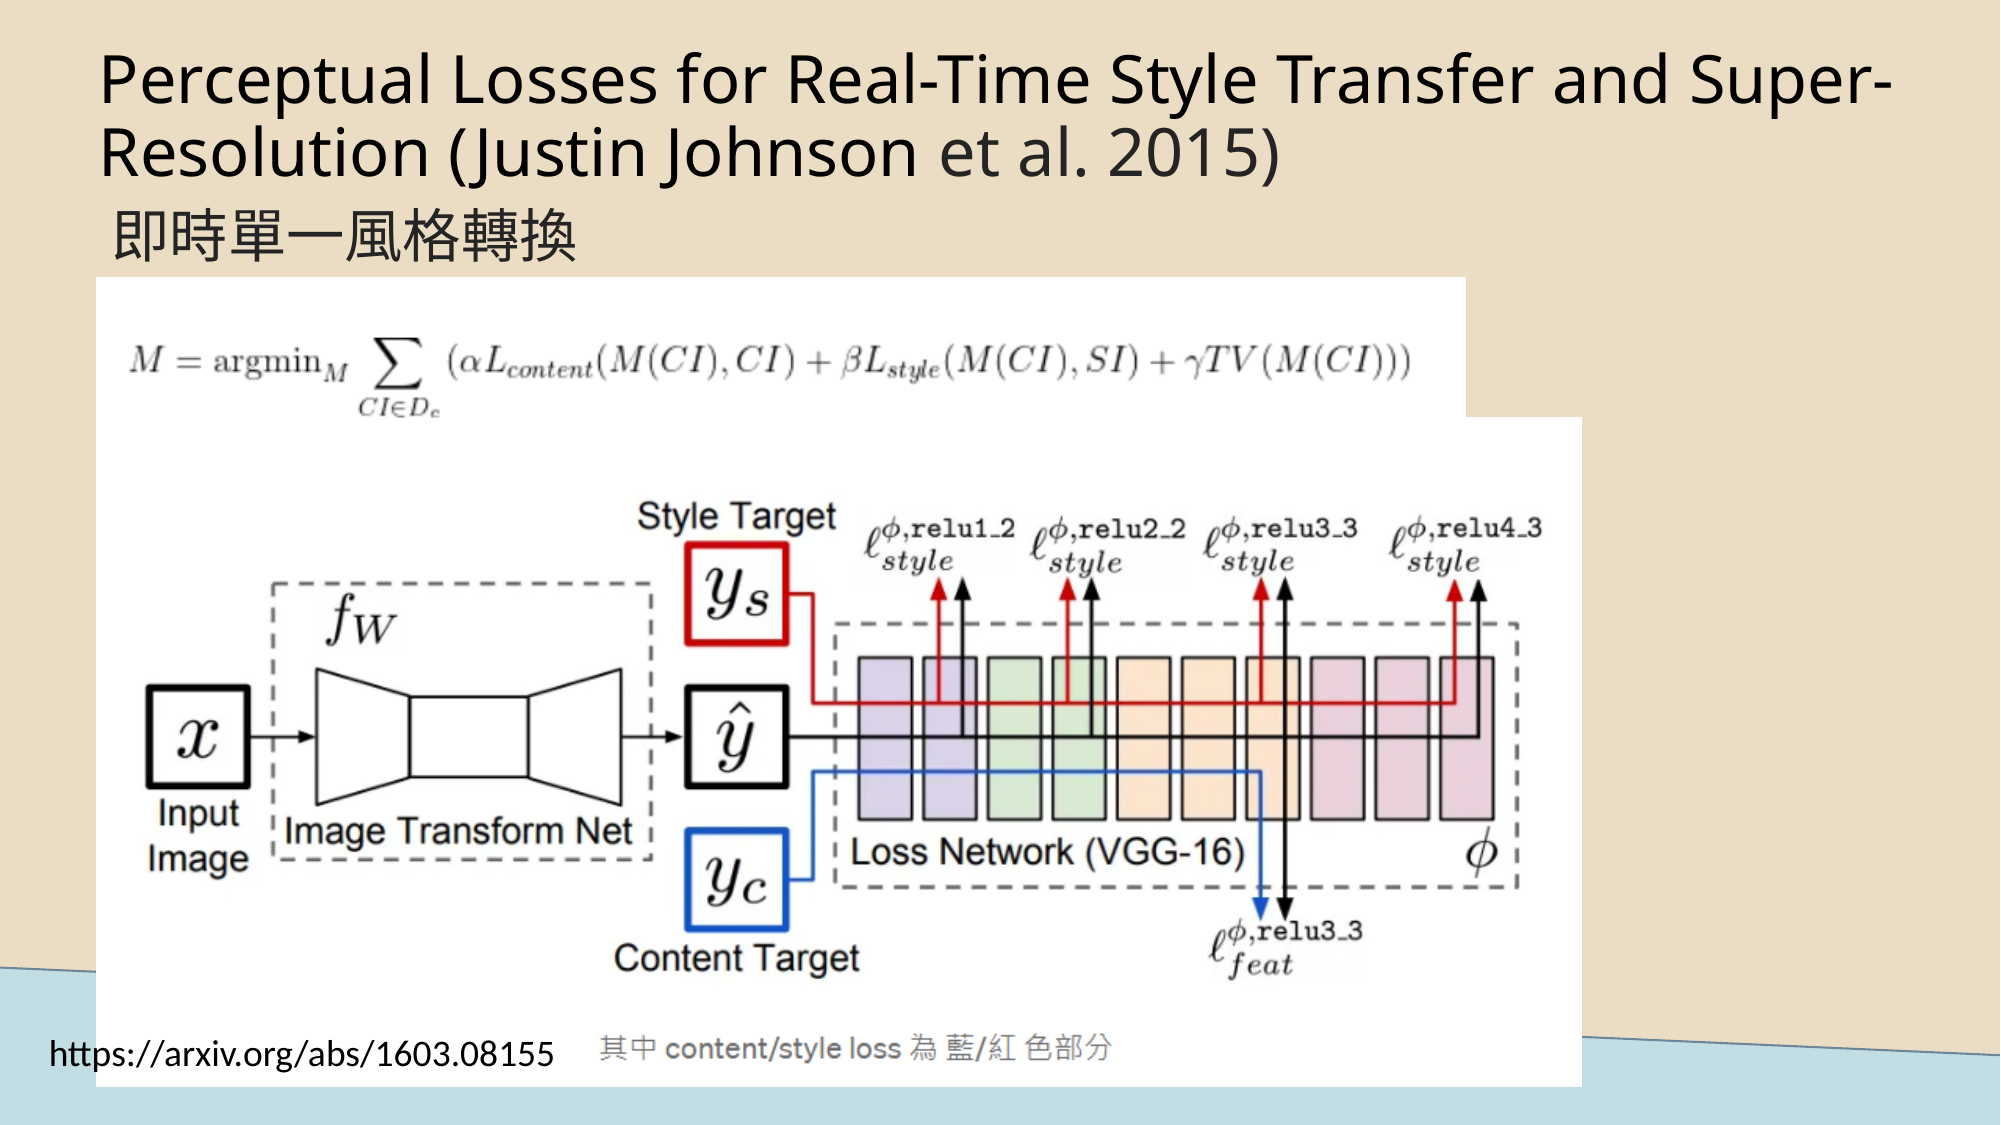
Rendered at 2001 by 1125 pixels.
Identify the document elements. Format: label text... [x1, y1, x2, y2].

list 即時單一風格轉換 [96, 199, 1475, 417]
picture [96, 277, 1582, 1087]
text_box [0, 966, 2000, 1125]
text_box https://arxiv.org/abs/1603.08155 [34, 1021, 96, 1082]
title Perceptual Losses for Real-Time Style Transfer and Super-Resolution (Justin Johnson et al. 2015) [83, 9, 1969, 228]
